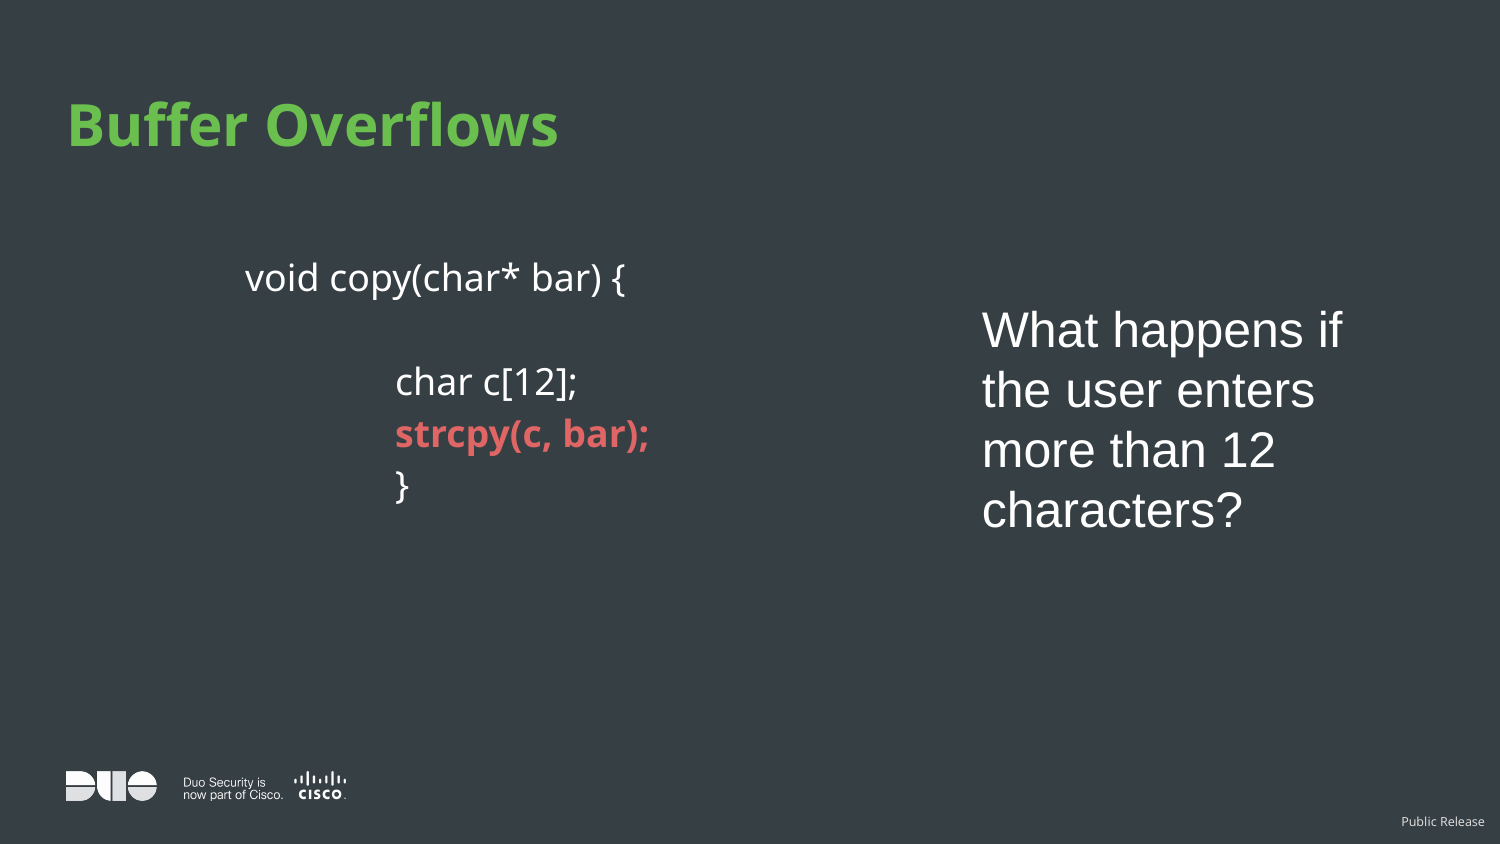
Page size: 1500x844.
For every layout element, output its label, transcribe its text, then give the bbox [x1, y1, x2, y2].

list void copy(char* bar) { char c[12]; strcpy(c, bar); } [80, 232, 773, 598]
text_box What happens if the user enters more than 12 characters? [966, 282, 1373, 548]
picture [66, 771, 157, 801]
title Buffer Overflows [51, 72, 1449, 209]
picture [184, 771, 346, 801]
